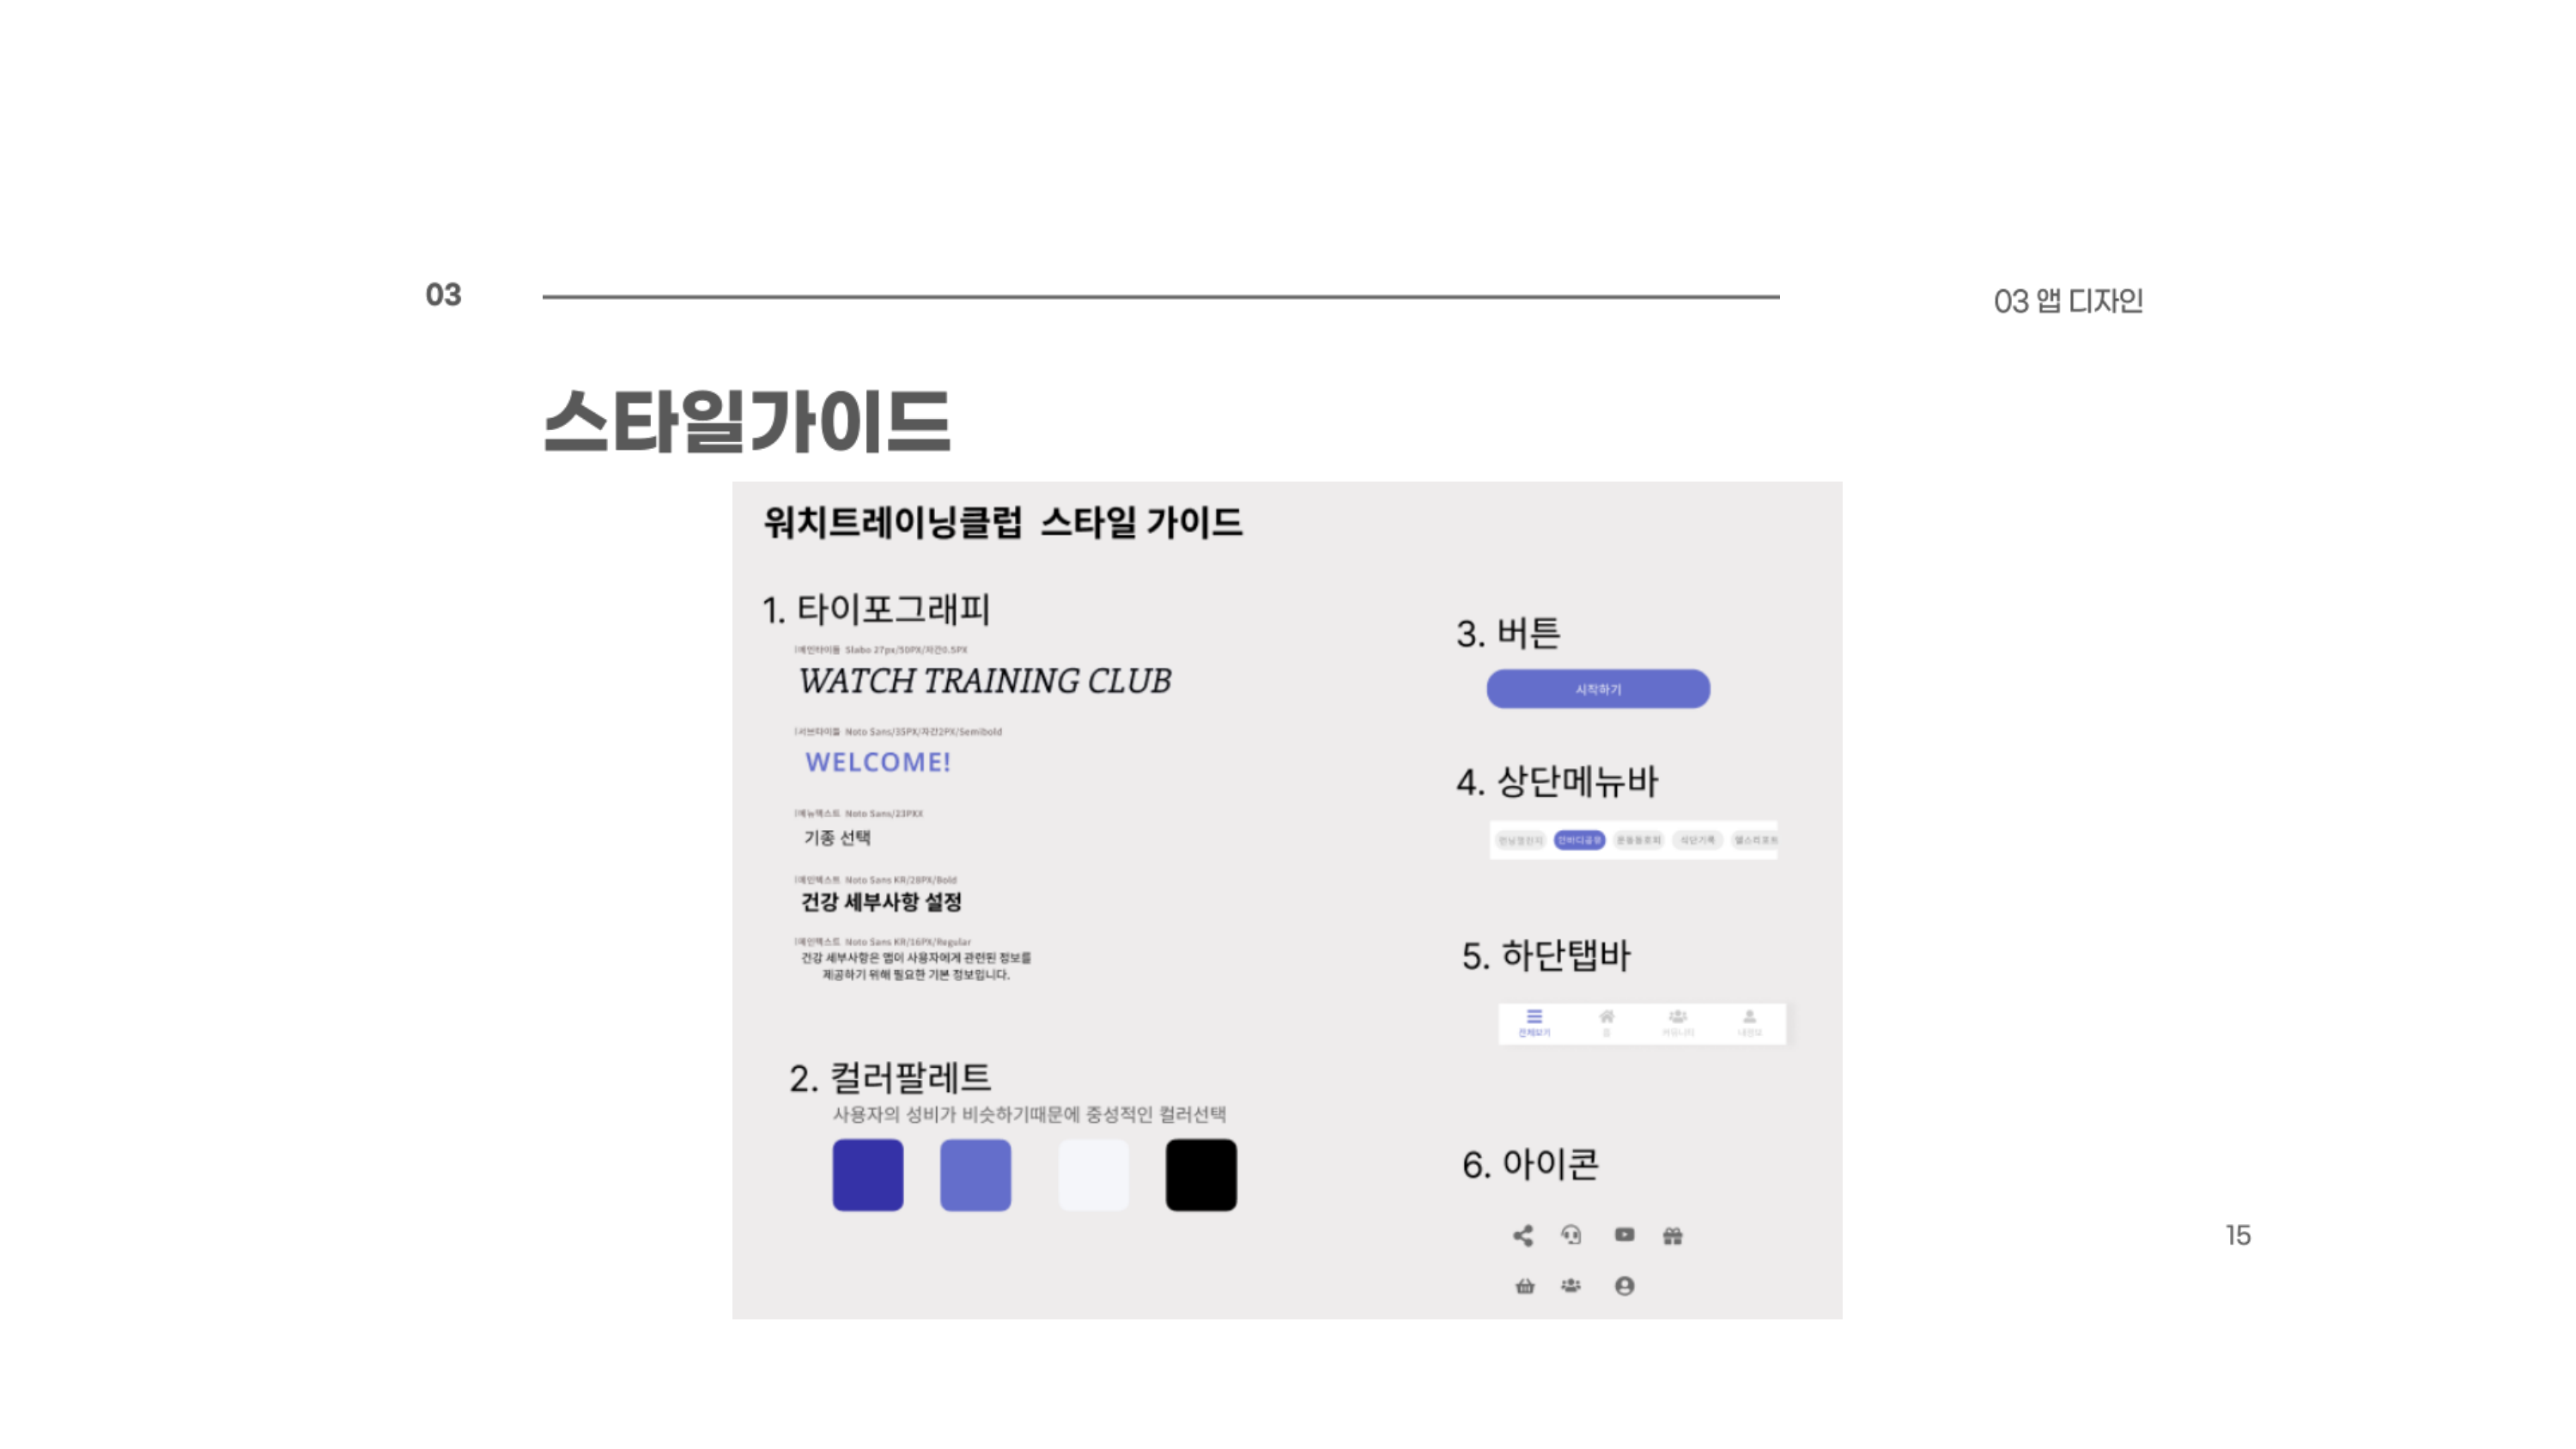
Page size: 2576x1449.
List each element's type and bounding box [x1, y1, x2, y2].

picture [2217, 1218, 2263, 1264]
picture [1810, 275, 2157, 335]
text_box [542, 291, 1780, 304]
picture [532, 370, 985, 488]
picture [422, 275, 475, 330]
text_box [732, 482, 1843, 1319]
